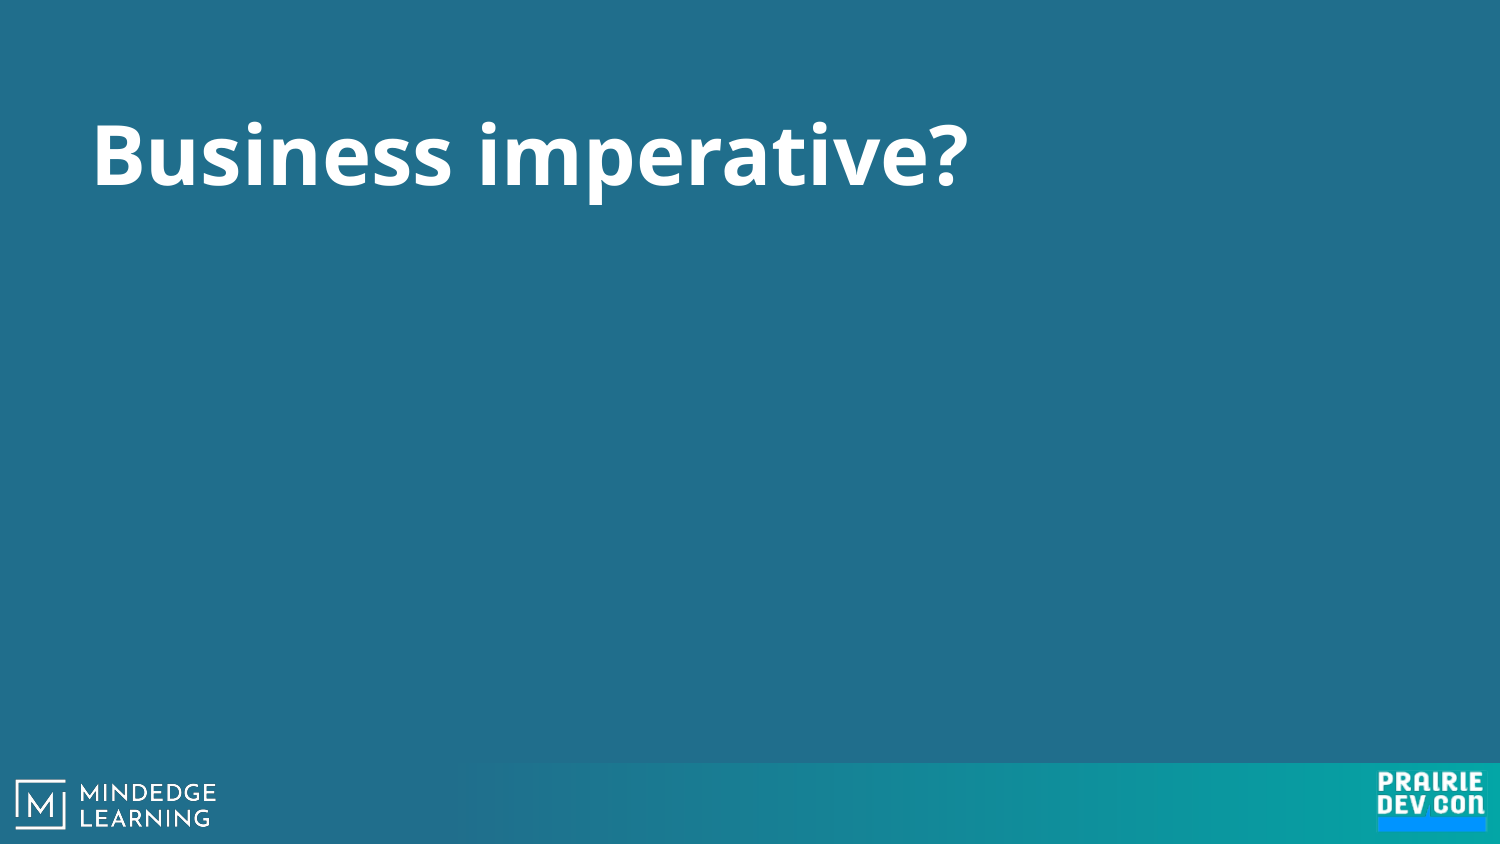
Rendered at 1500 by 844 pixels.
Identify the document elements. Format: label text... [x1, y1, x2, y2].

title Business imperative? [75, 83, 1425, 240]
picture [0, 764, 231, 844]
picture [1376, 770, 1488, 834]
